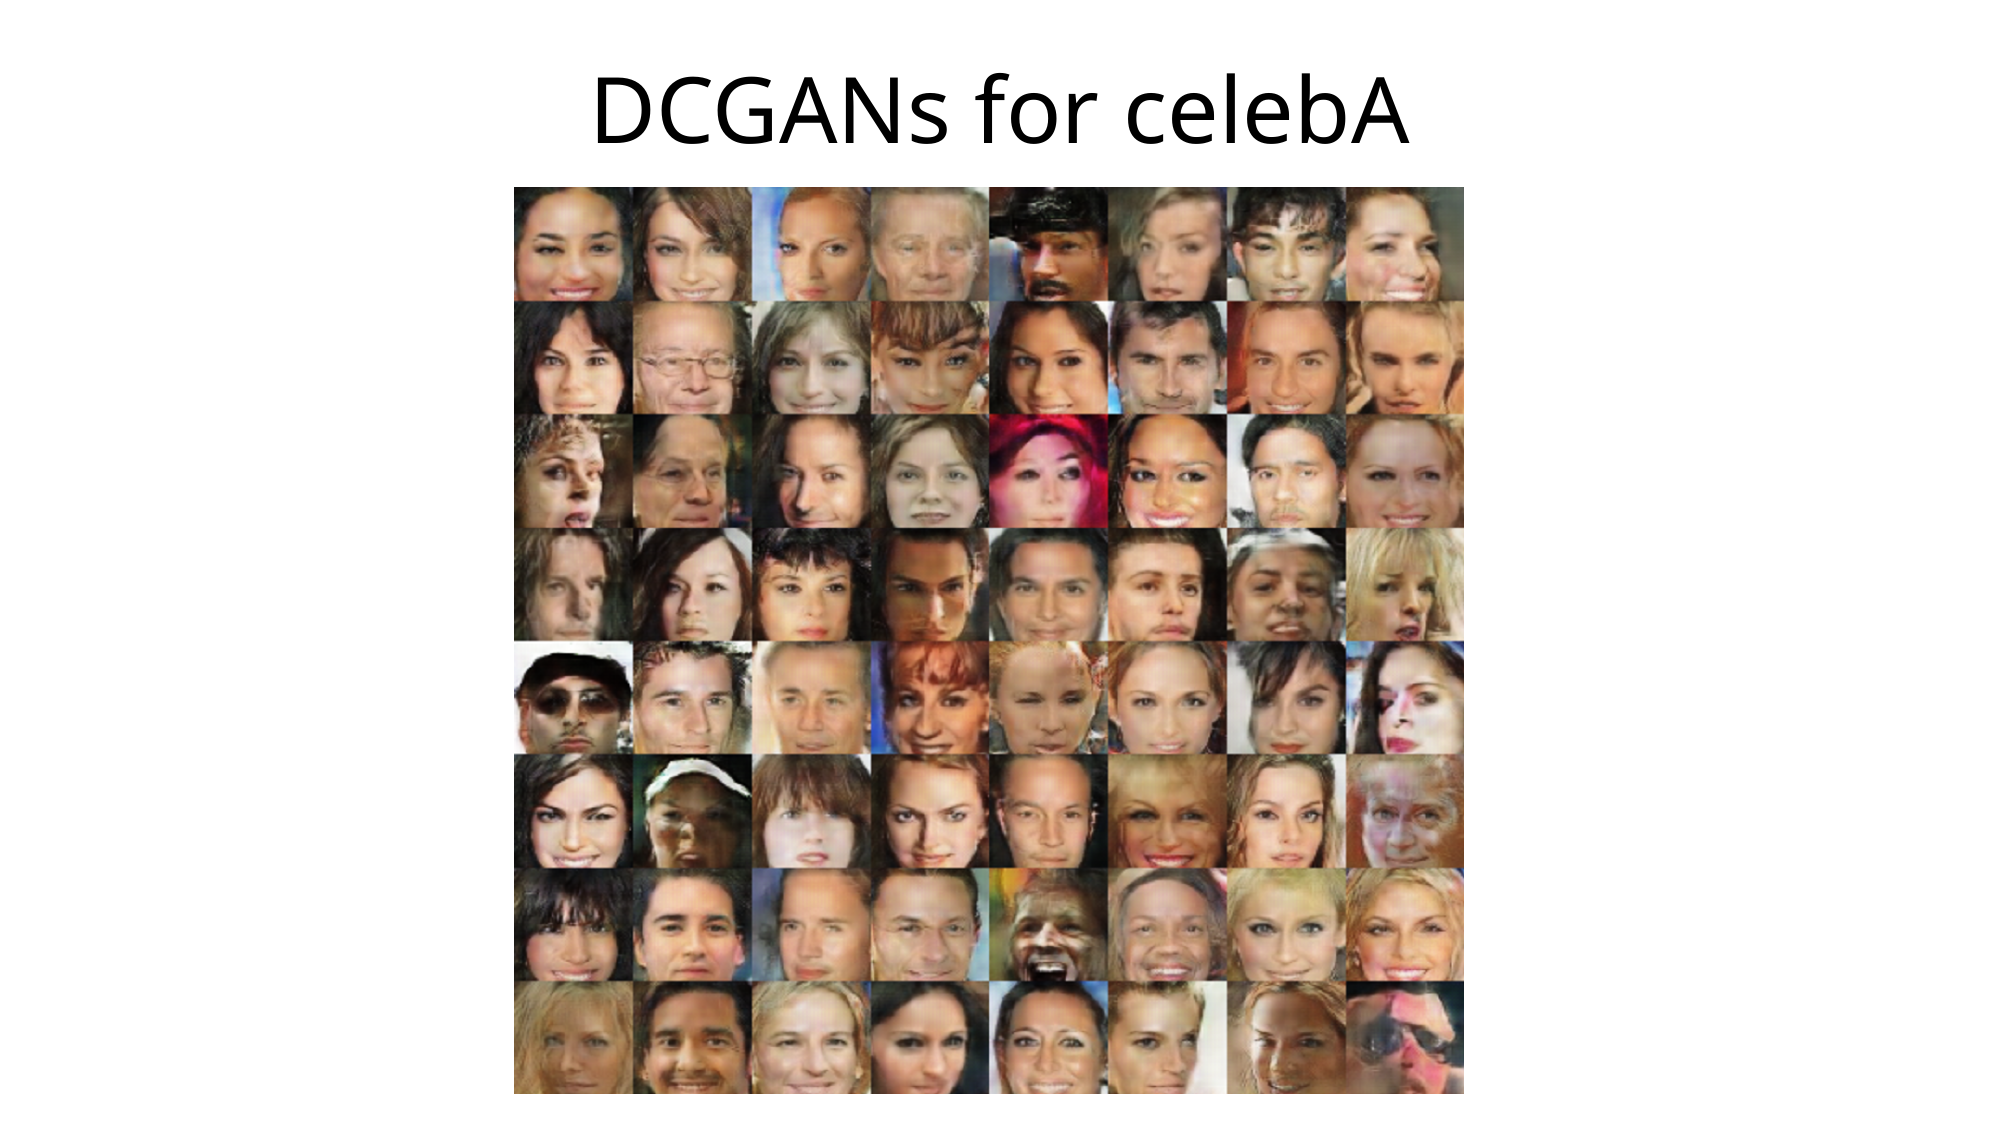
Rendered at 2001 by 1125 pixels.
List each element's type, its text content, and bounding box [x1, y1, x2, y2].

title DCGANs for celebA [137, 59, 1863, 278]
picture [514, 187, 1464, 1094]
